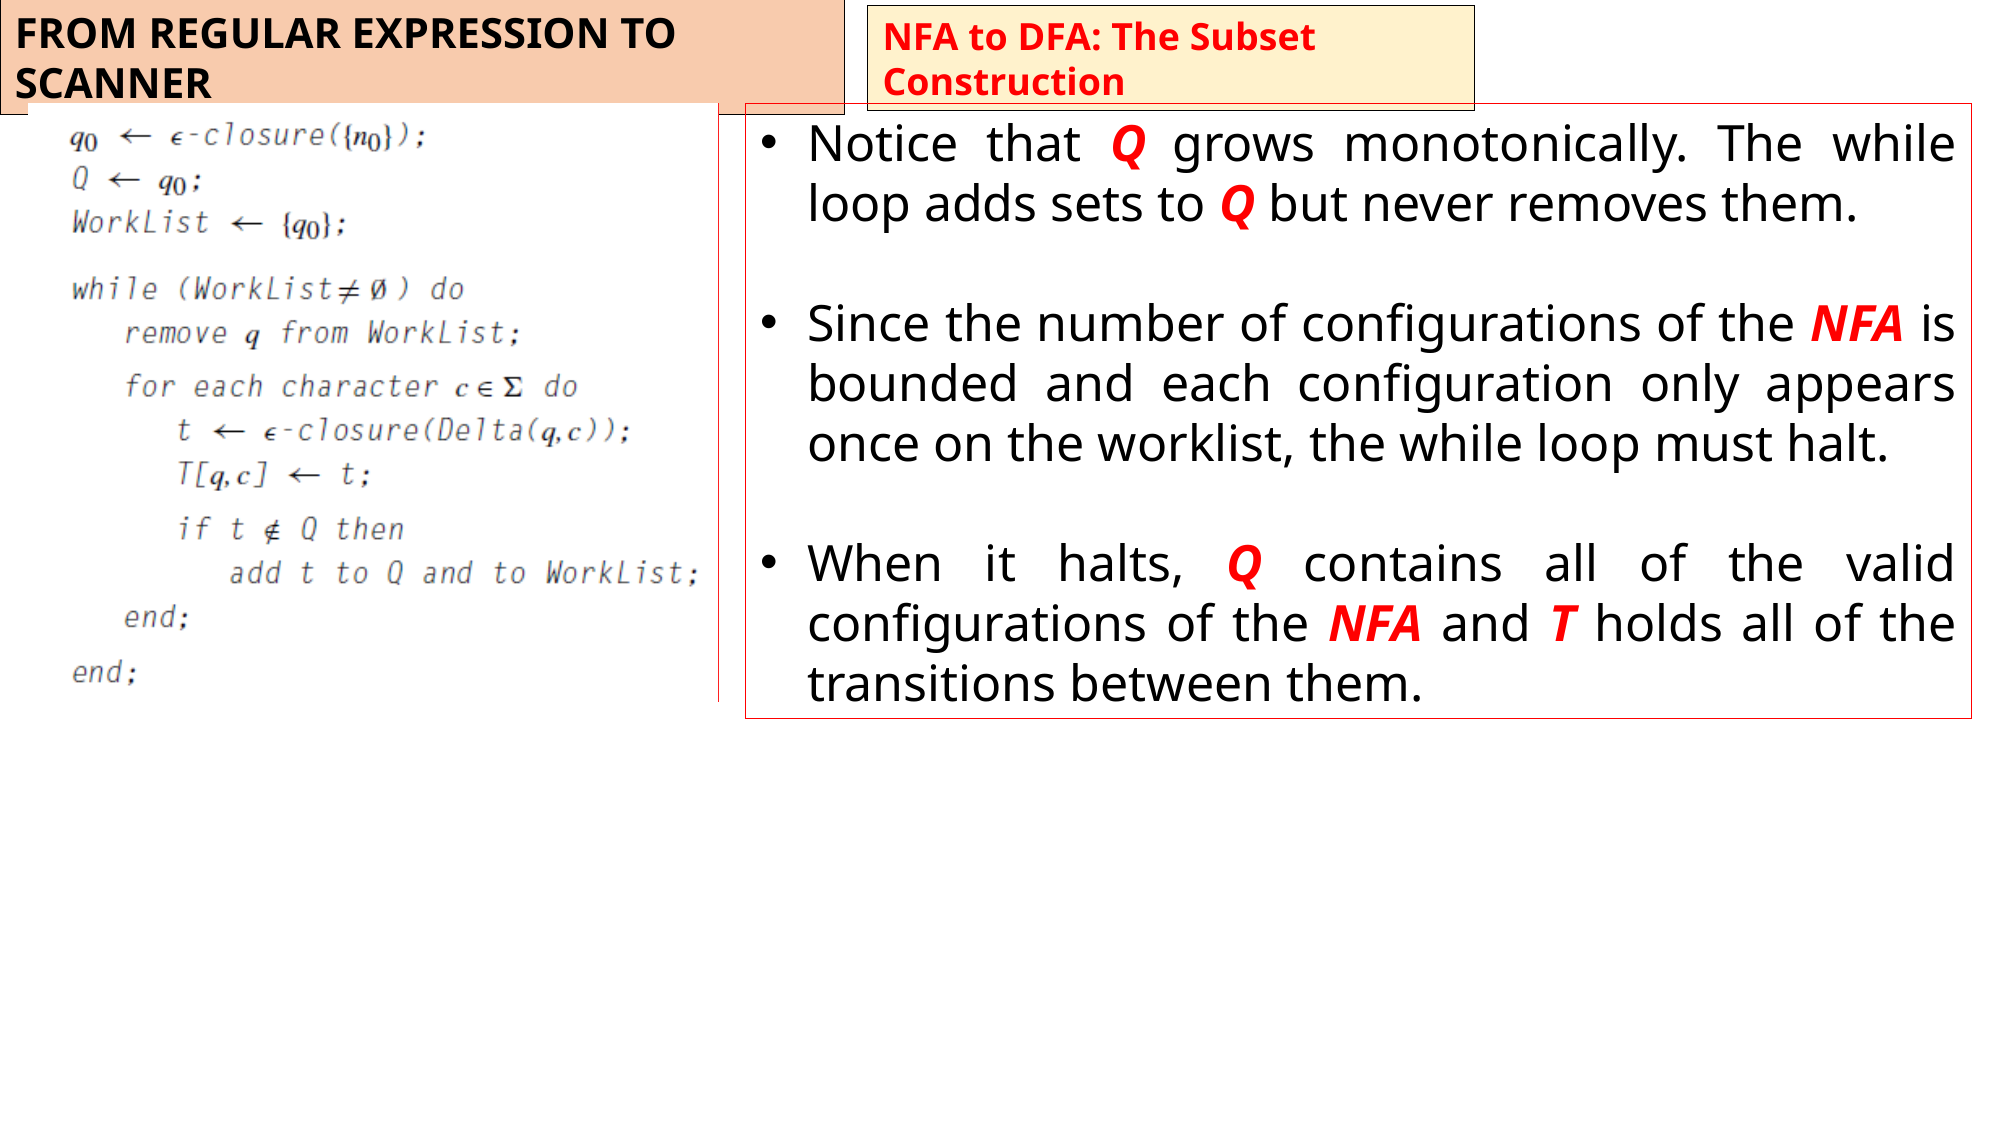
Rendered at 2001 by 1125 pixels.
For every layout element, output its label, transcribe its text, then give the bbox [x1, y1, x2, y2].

text_box FROM REGULAR EXPRESSION TO SCANNER [0, 0, 845, 115]
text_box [28, 103, 719, 702]
text_box NFA to DFA: The Subset Construction [867, 5, 1475, 103]
text_box Notice that Q grows monotonically. The while loop adds sets to Q but never removes them. Since the number of configurations of the NFA is bounded and each configuration only appears once on the worklist, the while loop must halt. When it halts, Q contains all of the valid configurations of the NFA and T holds all of the transitions between them. [745, 103, 1972, 719]
